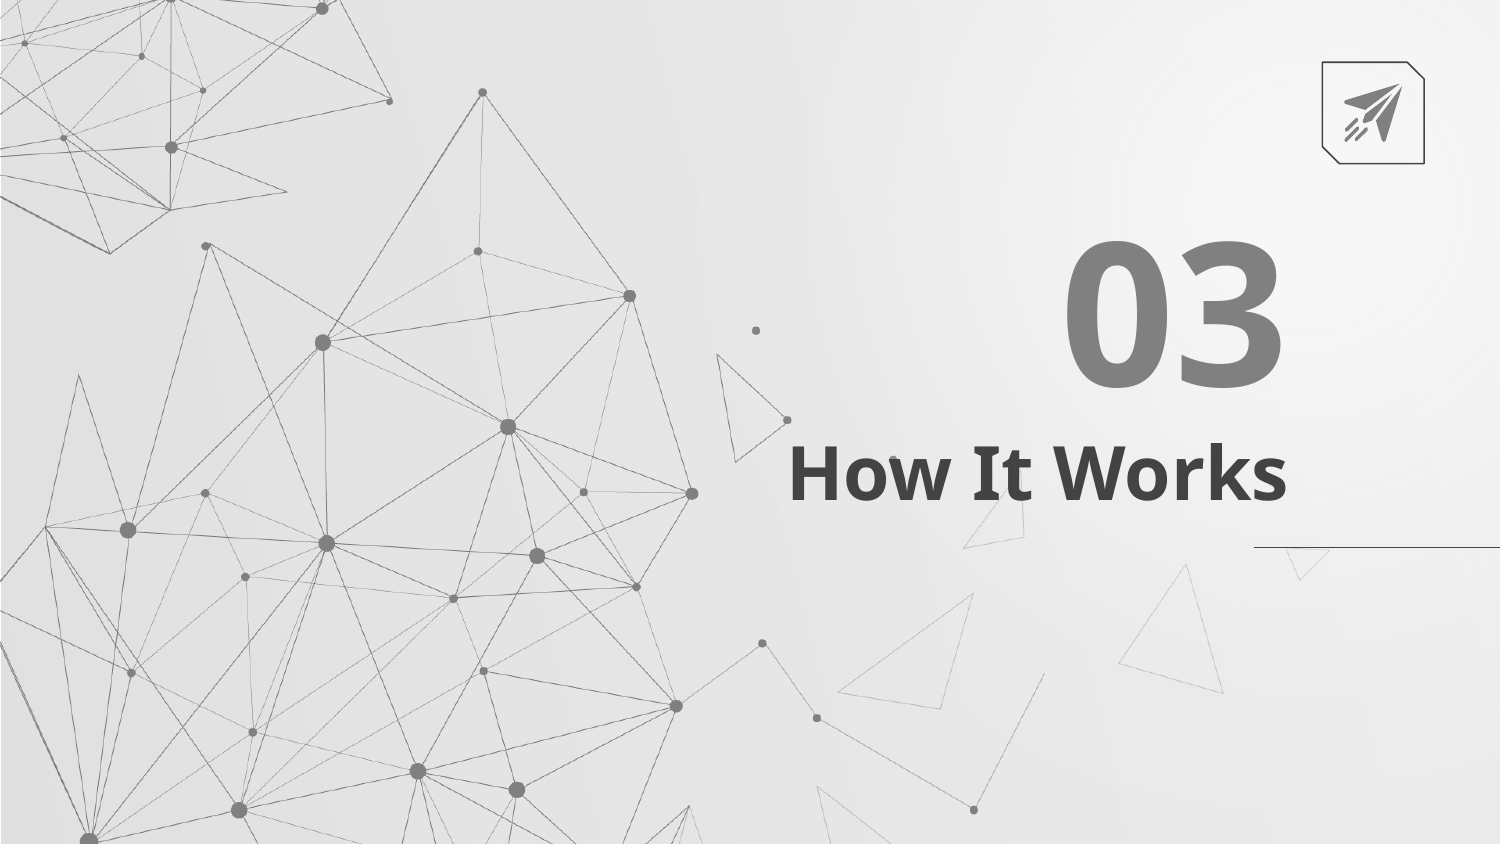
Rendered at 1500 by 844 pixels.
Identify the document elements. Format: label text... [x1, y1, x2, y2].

picture [0, 0, 1500, 844]
title 03 [815, 244, 1305, 369]
title How It Works [451, 313, 1305, 629]
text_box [1343, 83, 1403, 143]
text_box [1322, 62, 1425, 164]
